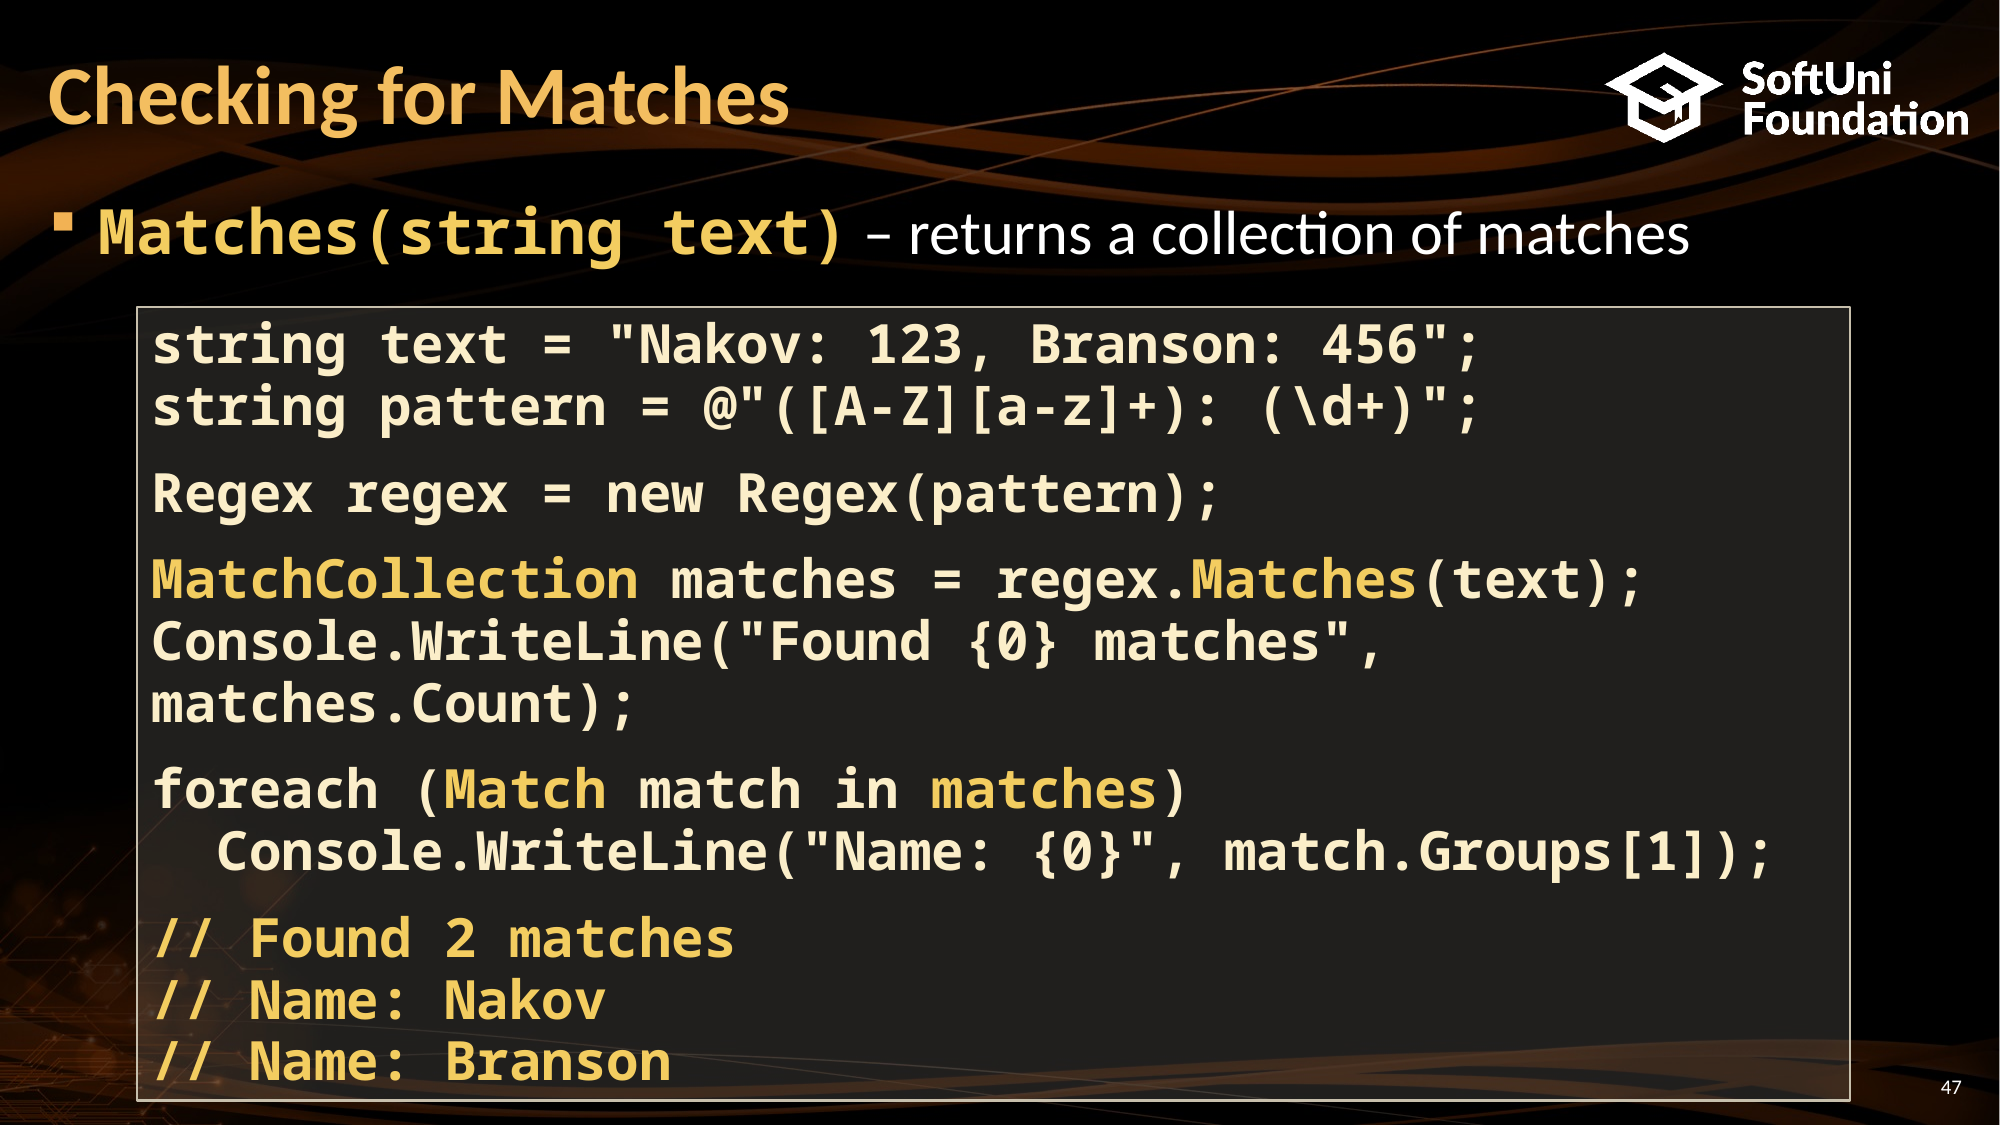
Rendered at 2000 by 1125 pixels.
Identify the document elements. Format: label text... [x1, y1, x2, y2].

picture [0, 0, 2000, 1125]
title Checking for Matches [30, 6, 1602, 189]
text_box string text = "Nakov: 123, Branson: 456"; string pattern = @"([A-Z][a-z]+): (\d+)"; Regex regex = new Regex(pattern); MatchCollection matches = regex.Matches(text); Console.WriteLine("Found {0} matches", matches.Count); foreach (Match match in matches) Console.WriteLine("Name: {0}", match.Groups[1]); // Found 2 matches // Name: Nakov // Name: Branson [137, 307, 1850, 1101]
slide_number 47 [1897, 1096, 1968, 1103]
list Matches(string text) – returns a collection of matches [31, 182, 1968, 1096]
